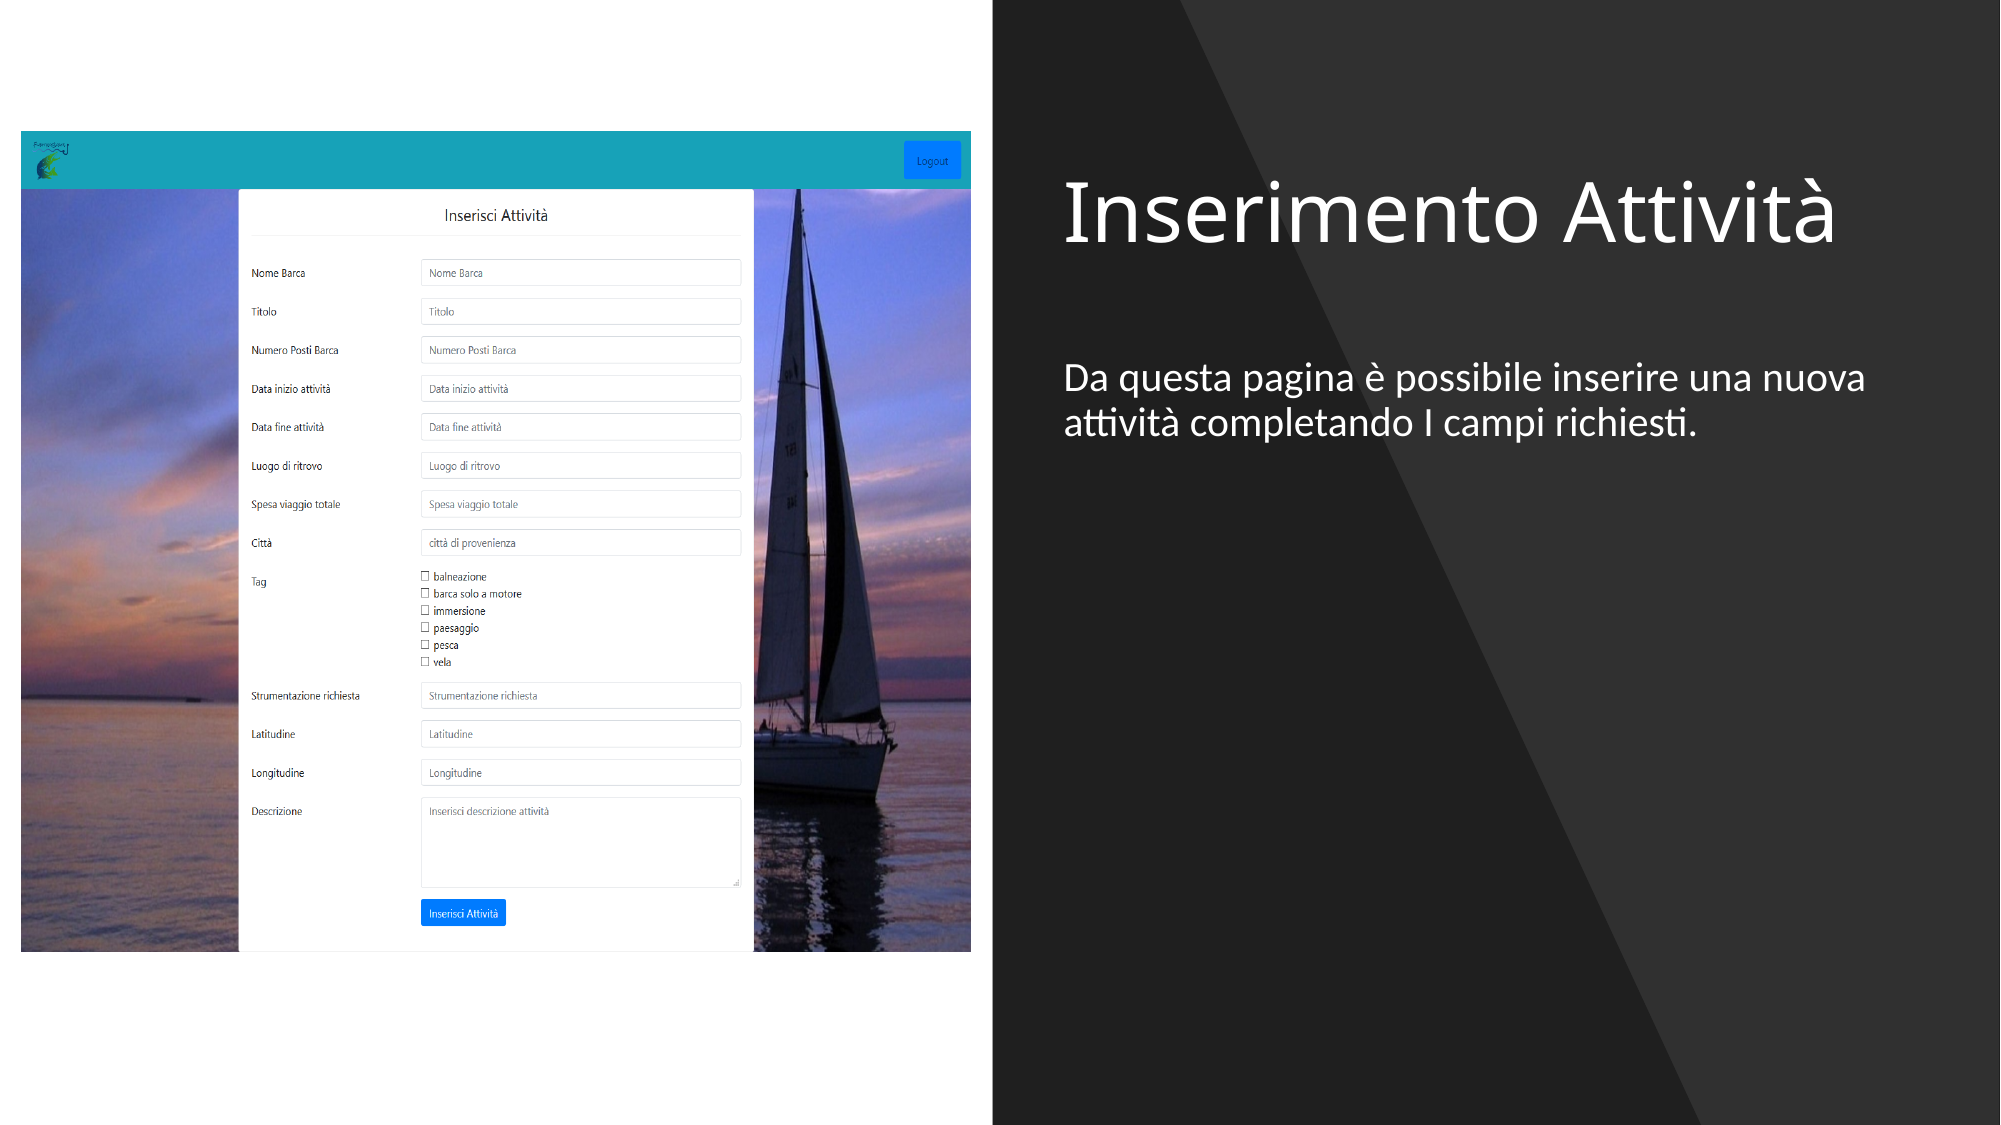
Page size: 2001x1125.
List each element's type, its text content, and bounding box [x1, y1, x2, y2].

text_box [0, 0, 991, 1125]
title Inserimento Attività [1048, 105, 1906, 326]
list Da questa pagina è possibile inserire una nuova attività completando I campi richiesti. [1048, 348, 1908, 967]
text_box [1182, 0, 2000, 1125]
text_box [991, 0, 1703, 1125]
picture [21, 131, 971, 953]
